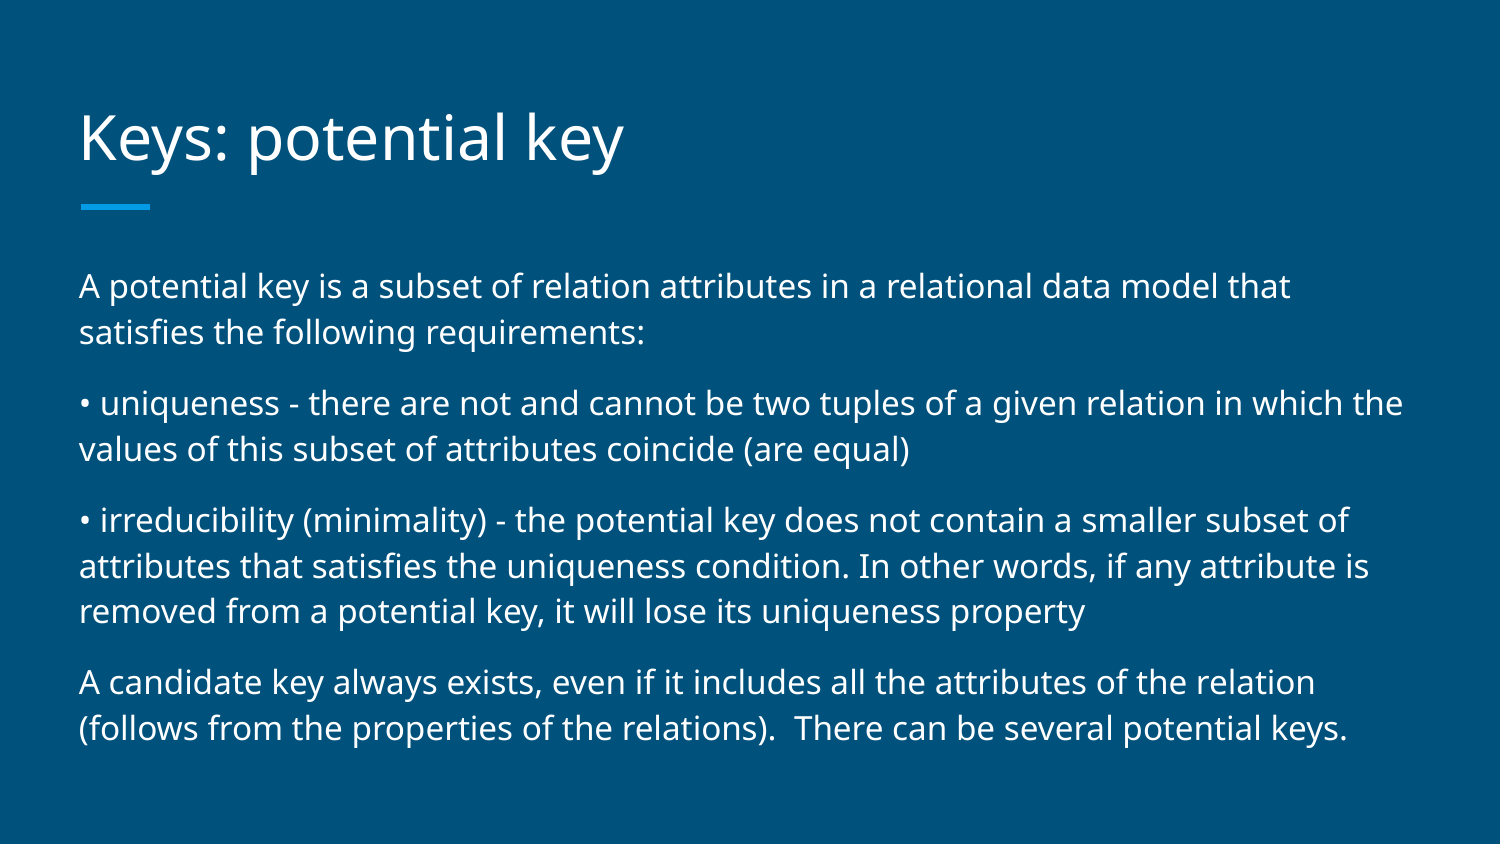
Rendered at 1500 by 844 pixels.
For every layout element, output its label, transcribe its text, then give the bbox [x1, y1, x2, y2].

list A potential key is a subset of relation attributes in a relational data model that satisfies the following requirements: • uniqueness - there are not and cannot be two tuples of a given relation in which the values of this subset of attributes coincide (are equal) • irreducibility (minimality) - the potential key does not contain a smaller subset of attributes that satisfies the uniqueness condition. In other words, if any attribute is removed from a potential key, it will lose its uniqueness property A candidate key always exists, even if it includes all the attributes of the relation (follows from the properties of the relations). There can be several potential keys. [63, 244, 1437, 750]
title Keys: potential key [63, 75, 1437, 188]
